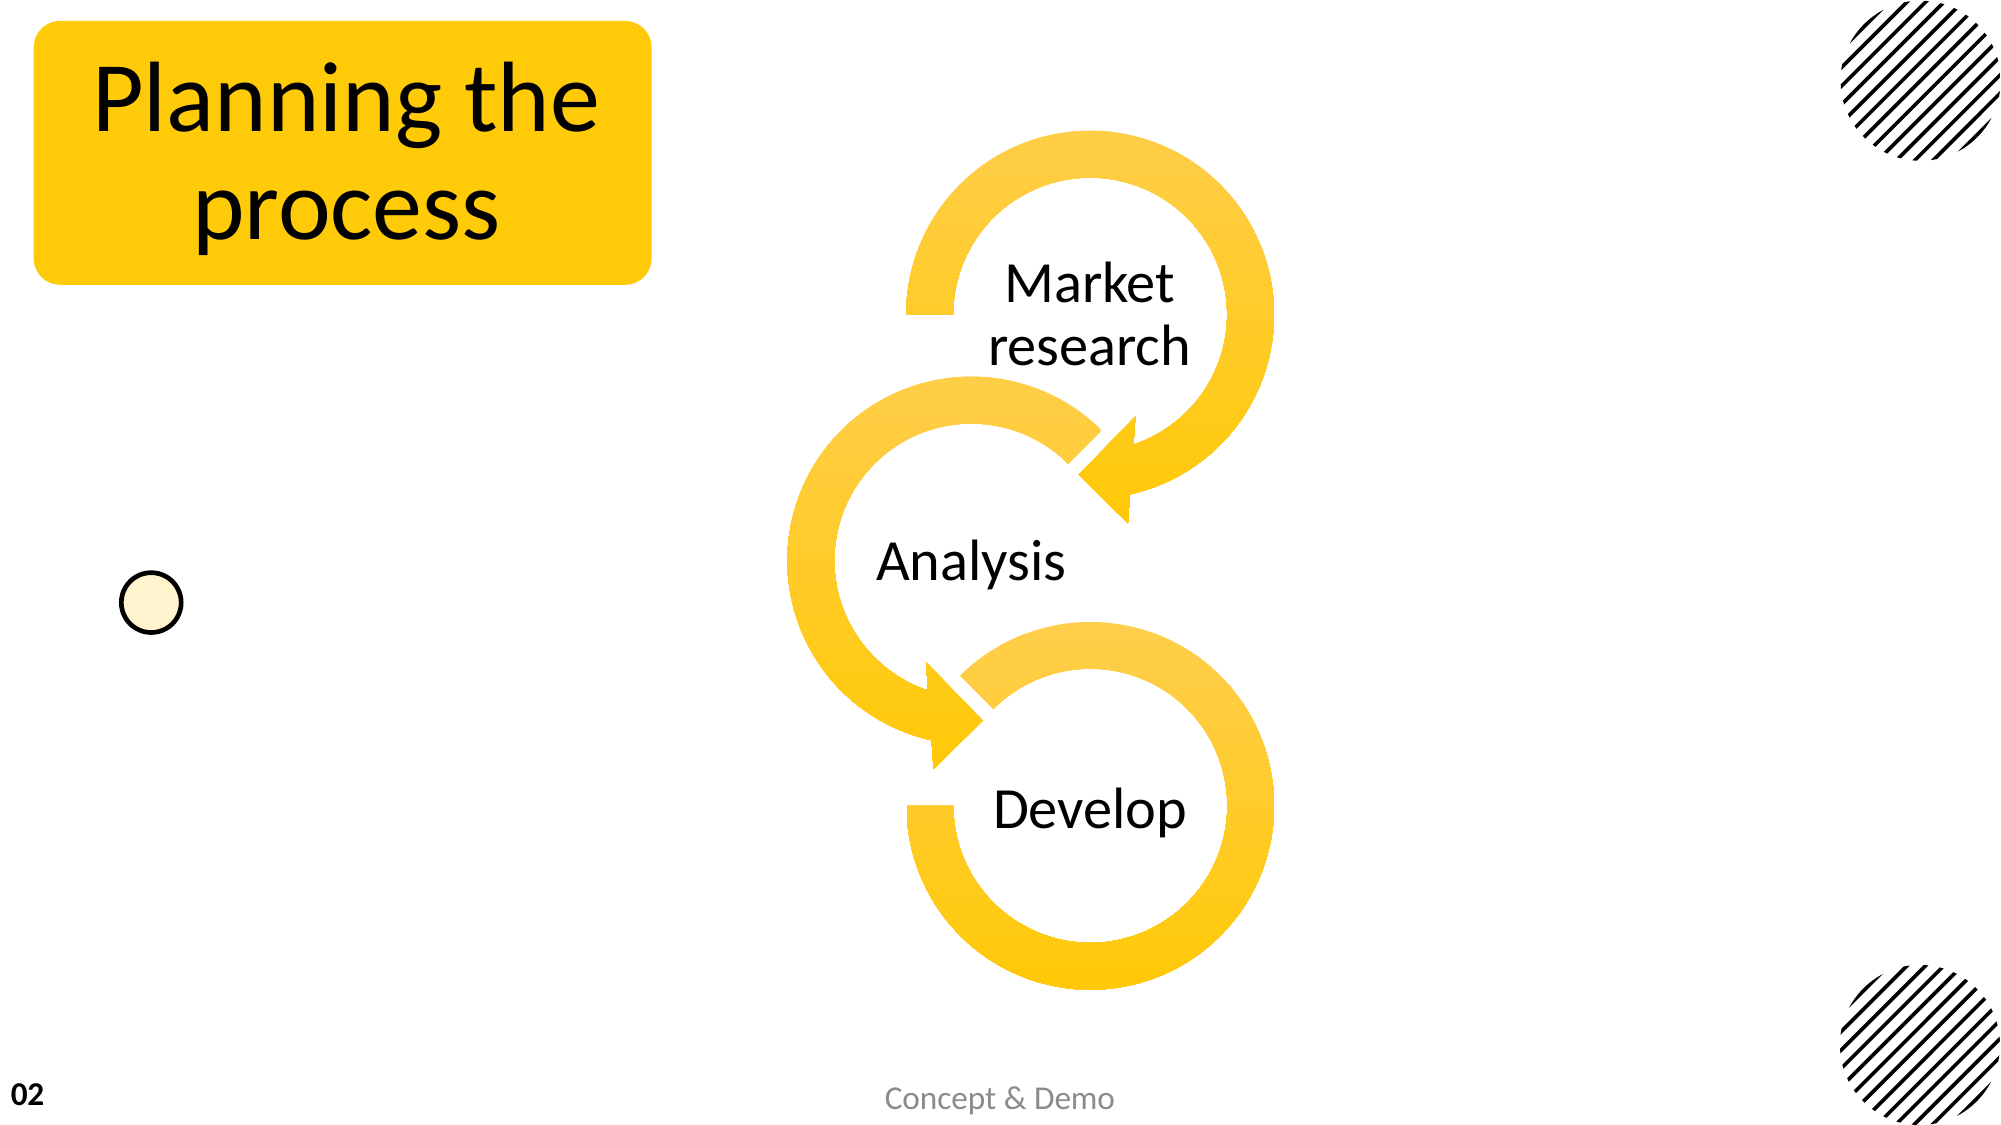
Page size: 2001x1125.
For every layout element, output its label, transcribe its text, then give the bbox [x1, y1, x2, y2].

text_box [1840, 0, 2000, 161]
footer Concept & Demo [662, 1066, 1338, 1125]
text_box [6, 20, 679, 285]
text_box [394, 100, 1668, 990]
slide_number 02 [0, 1062, 106, 1122]
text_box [1840, 964, 2000, 1125]
